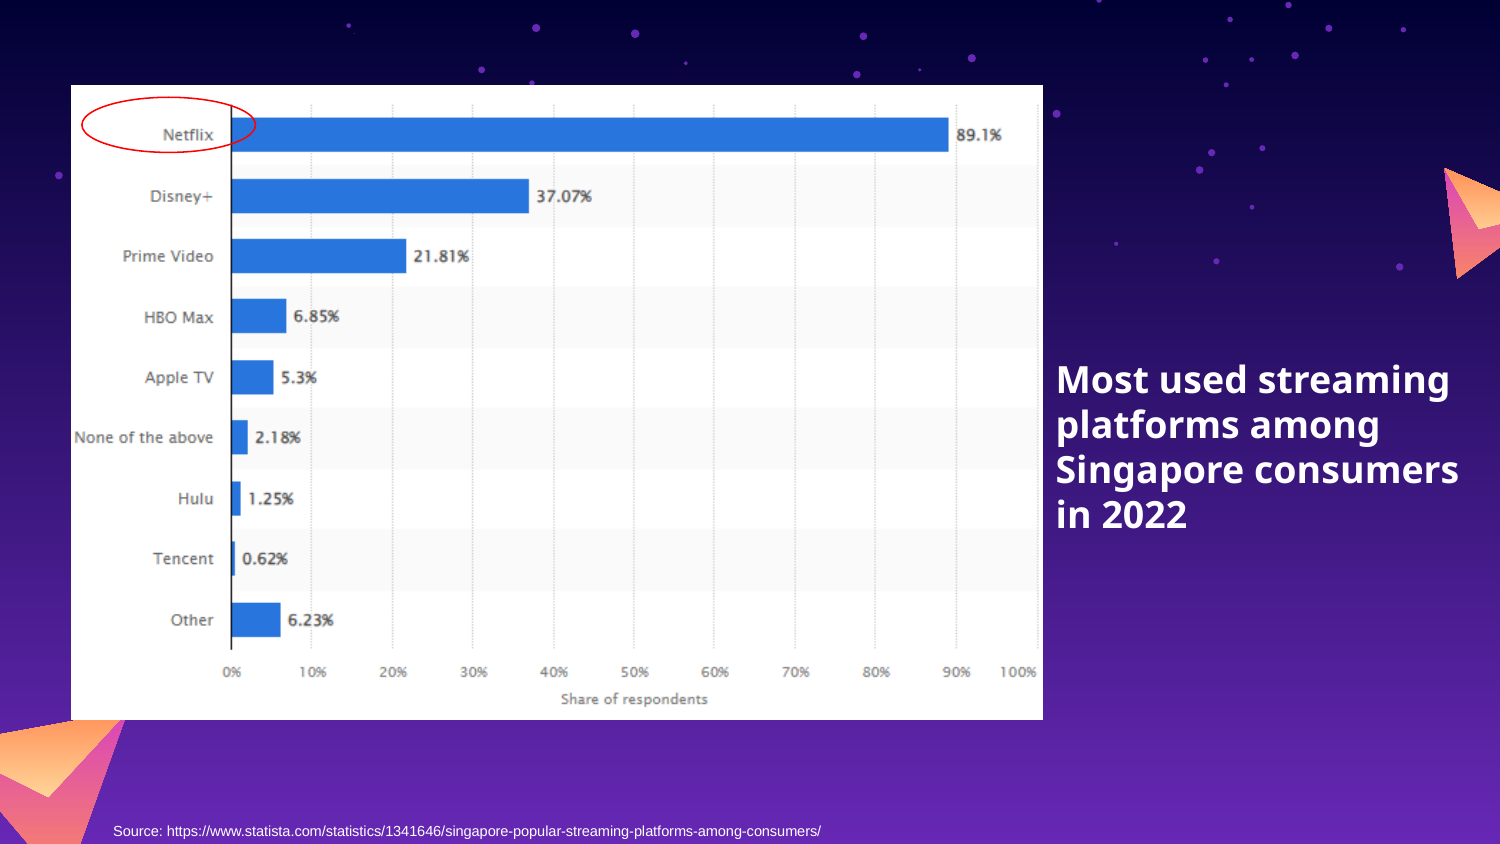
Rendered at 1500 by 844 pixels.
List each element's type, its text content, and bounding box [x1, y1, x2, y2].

text_box Most used streaming platforms among Singapore consumers in 2022 [1047, 341, 1500, 410]
picture [71, 84, 1043, 721]
text_box Source: https://www.statista.com/statistics/1341646/singapore-popular-streaming-platforms-among-consumers/ [98, 806, 1452, 844]
